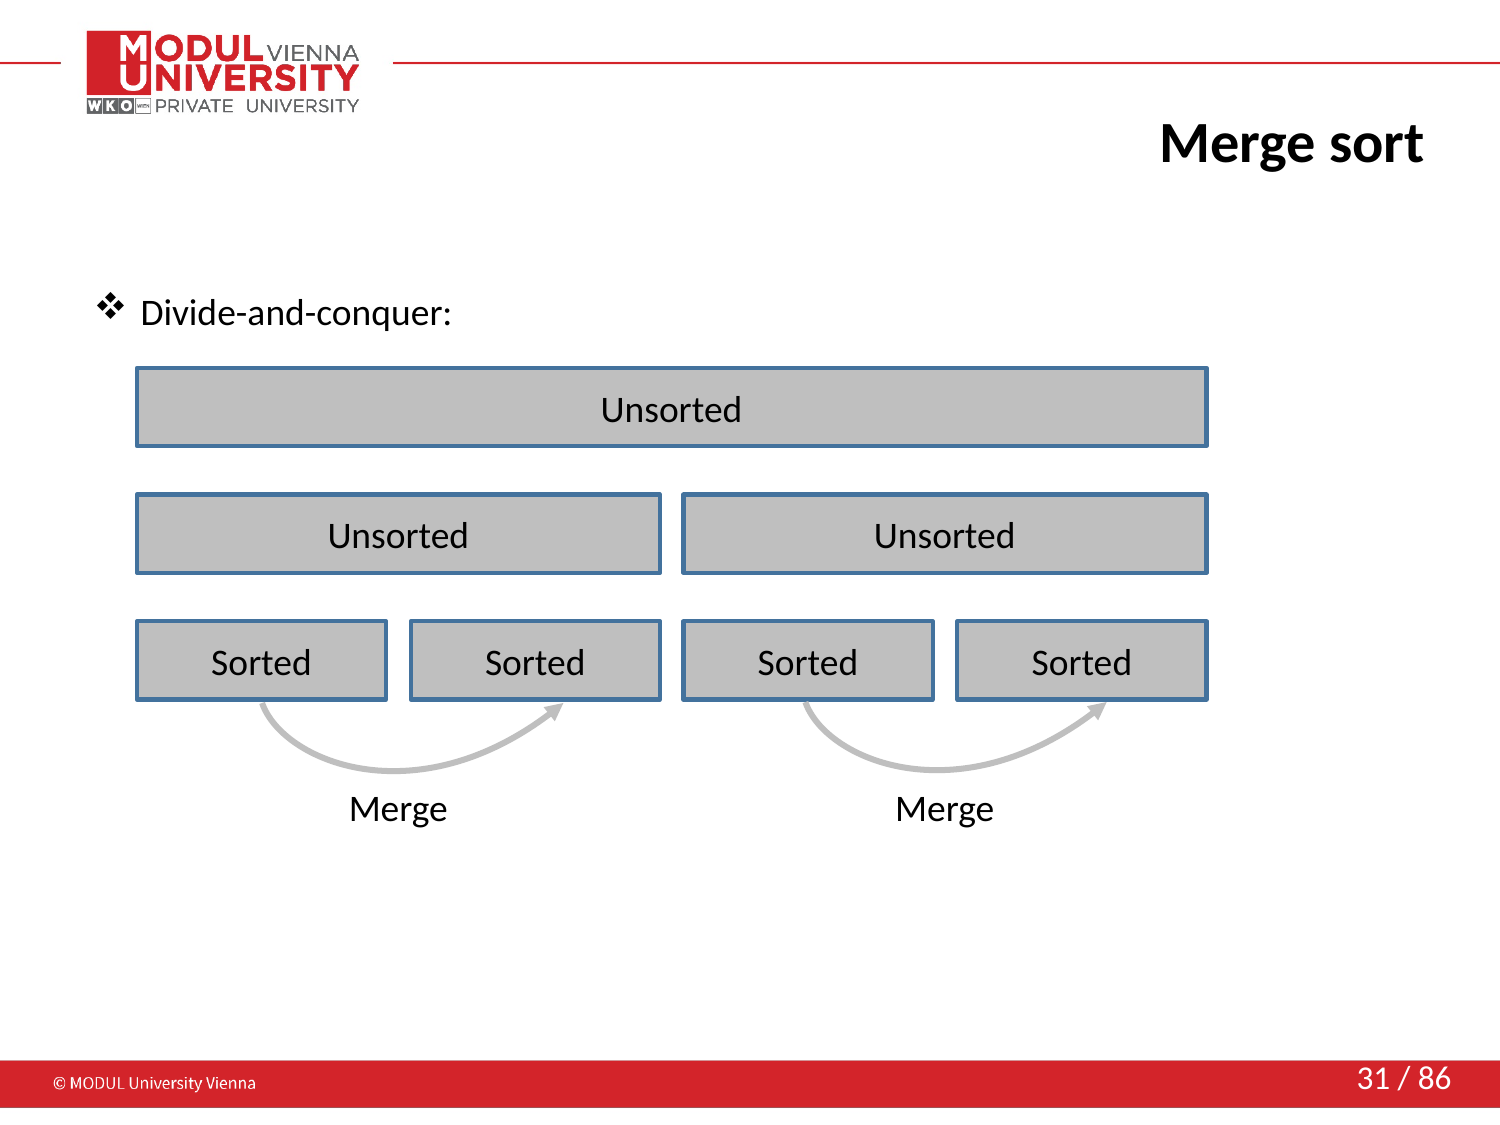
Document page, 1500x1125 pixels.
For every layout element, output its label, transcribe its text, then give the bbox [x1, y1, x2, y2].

text_box [805, 702, 1107, 771]
text_box Unsorted [681, 492, 1209, 575]
text_box Unsorted [135, 366, 1209, 448]
text_box Sorted [409, 619, 662, 702]
picture [0, 0, 1500, 1125]
title Merge sort [75, 44, 1425, 233]
text_box Sorted [135, 619, 388, 702]
list Divide-and-conquer: [75, 271, 1385, 350]
text_box Sorted [955, 619, 1209, 702]
text_box Sorted [681, 619, 935, 702]
text_box [261, 702, 564, 772]
text_box Merge [333, 776, 463, 837]
text_box Unsorted [135, 492, 662, 575]
text_box Merge [880, 776, 1010, 837]
